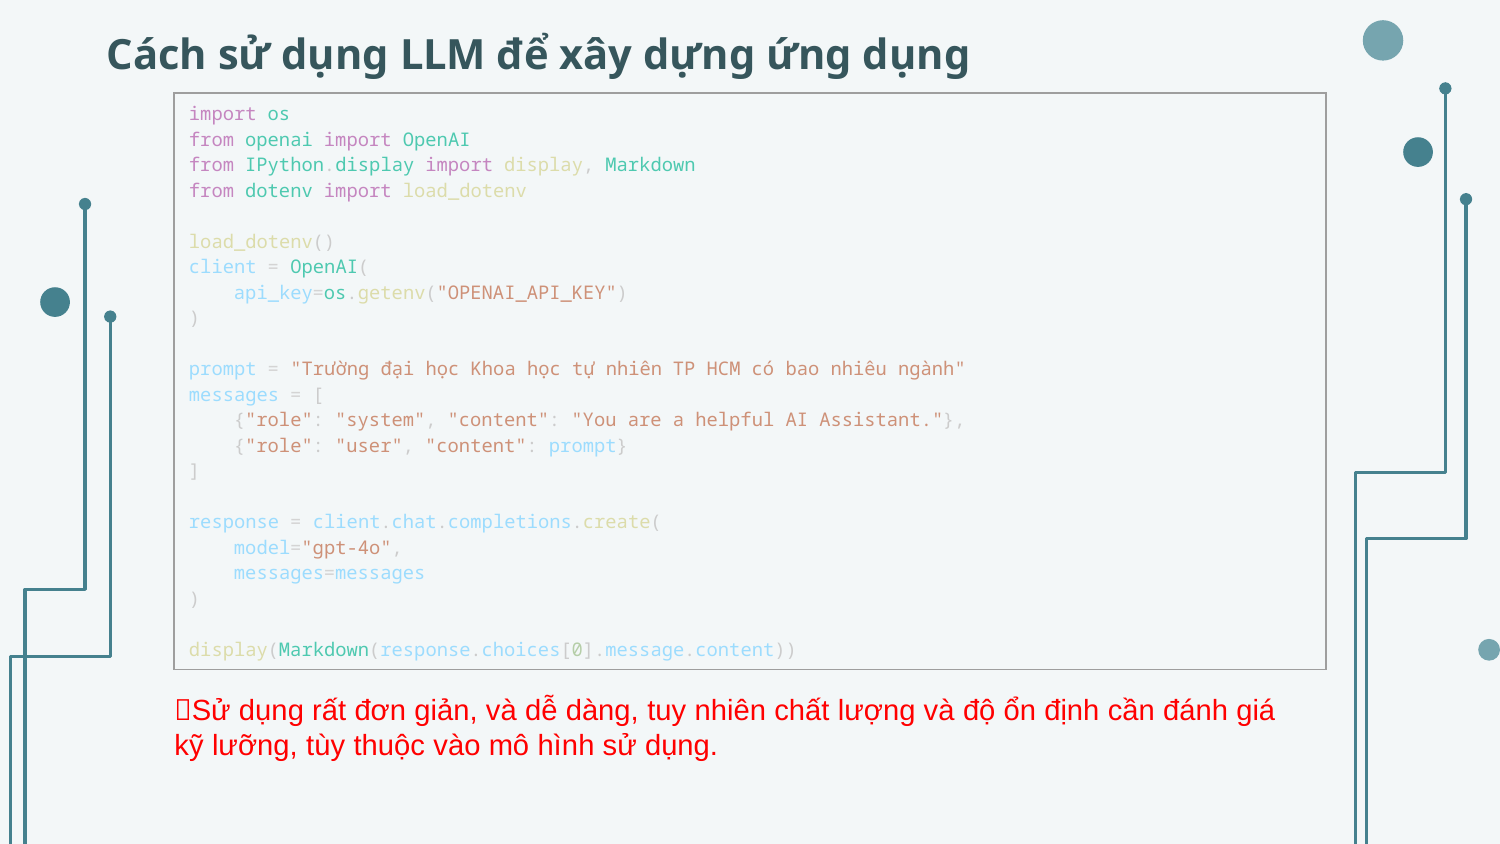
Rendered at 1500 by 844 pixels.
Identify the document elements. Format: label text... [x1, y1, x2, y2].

table_header import os from openai import OpenAI from IPython.display import display, Markdown from dotenv import load_dotenv load_dotenv() client = OpenAI( api_key=os.getenv("OPENAI_API_KEY") ) prompt = "Trường đại học Khoa học tự nhiên TP HCM có bao nhiêu ngành" messages = [ {"role": "system", "content": "You are a helpful AI Assistant."}, {"role": "user", "content": prompt} ] response = client.chat.completions.create( model="gpt-4o", messages=messages ) display(Markdown(response.choices[0].message.content)) [175, 94, 1325, 669]
text_box Sử dụng rất đơn giản, và dễ dàng, tuy nhiên chất lượng và độ ổn định cần đánh giá kỹ lưỡng, tùy thuộc vào mô hình sử dụng. [159, 683, 1326, 769]
text_box Cách sử dụng LLM để xây dựng ứng dụng [68, 25, 1131, 94]
